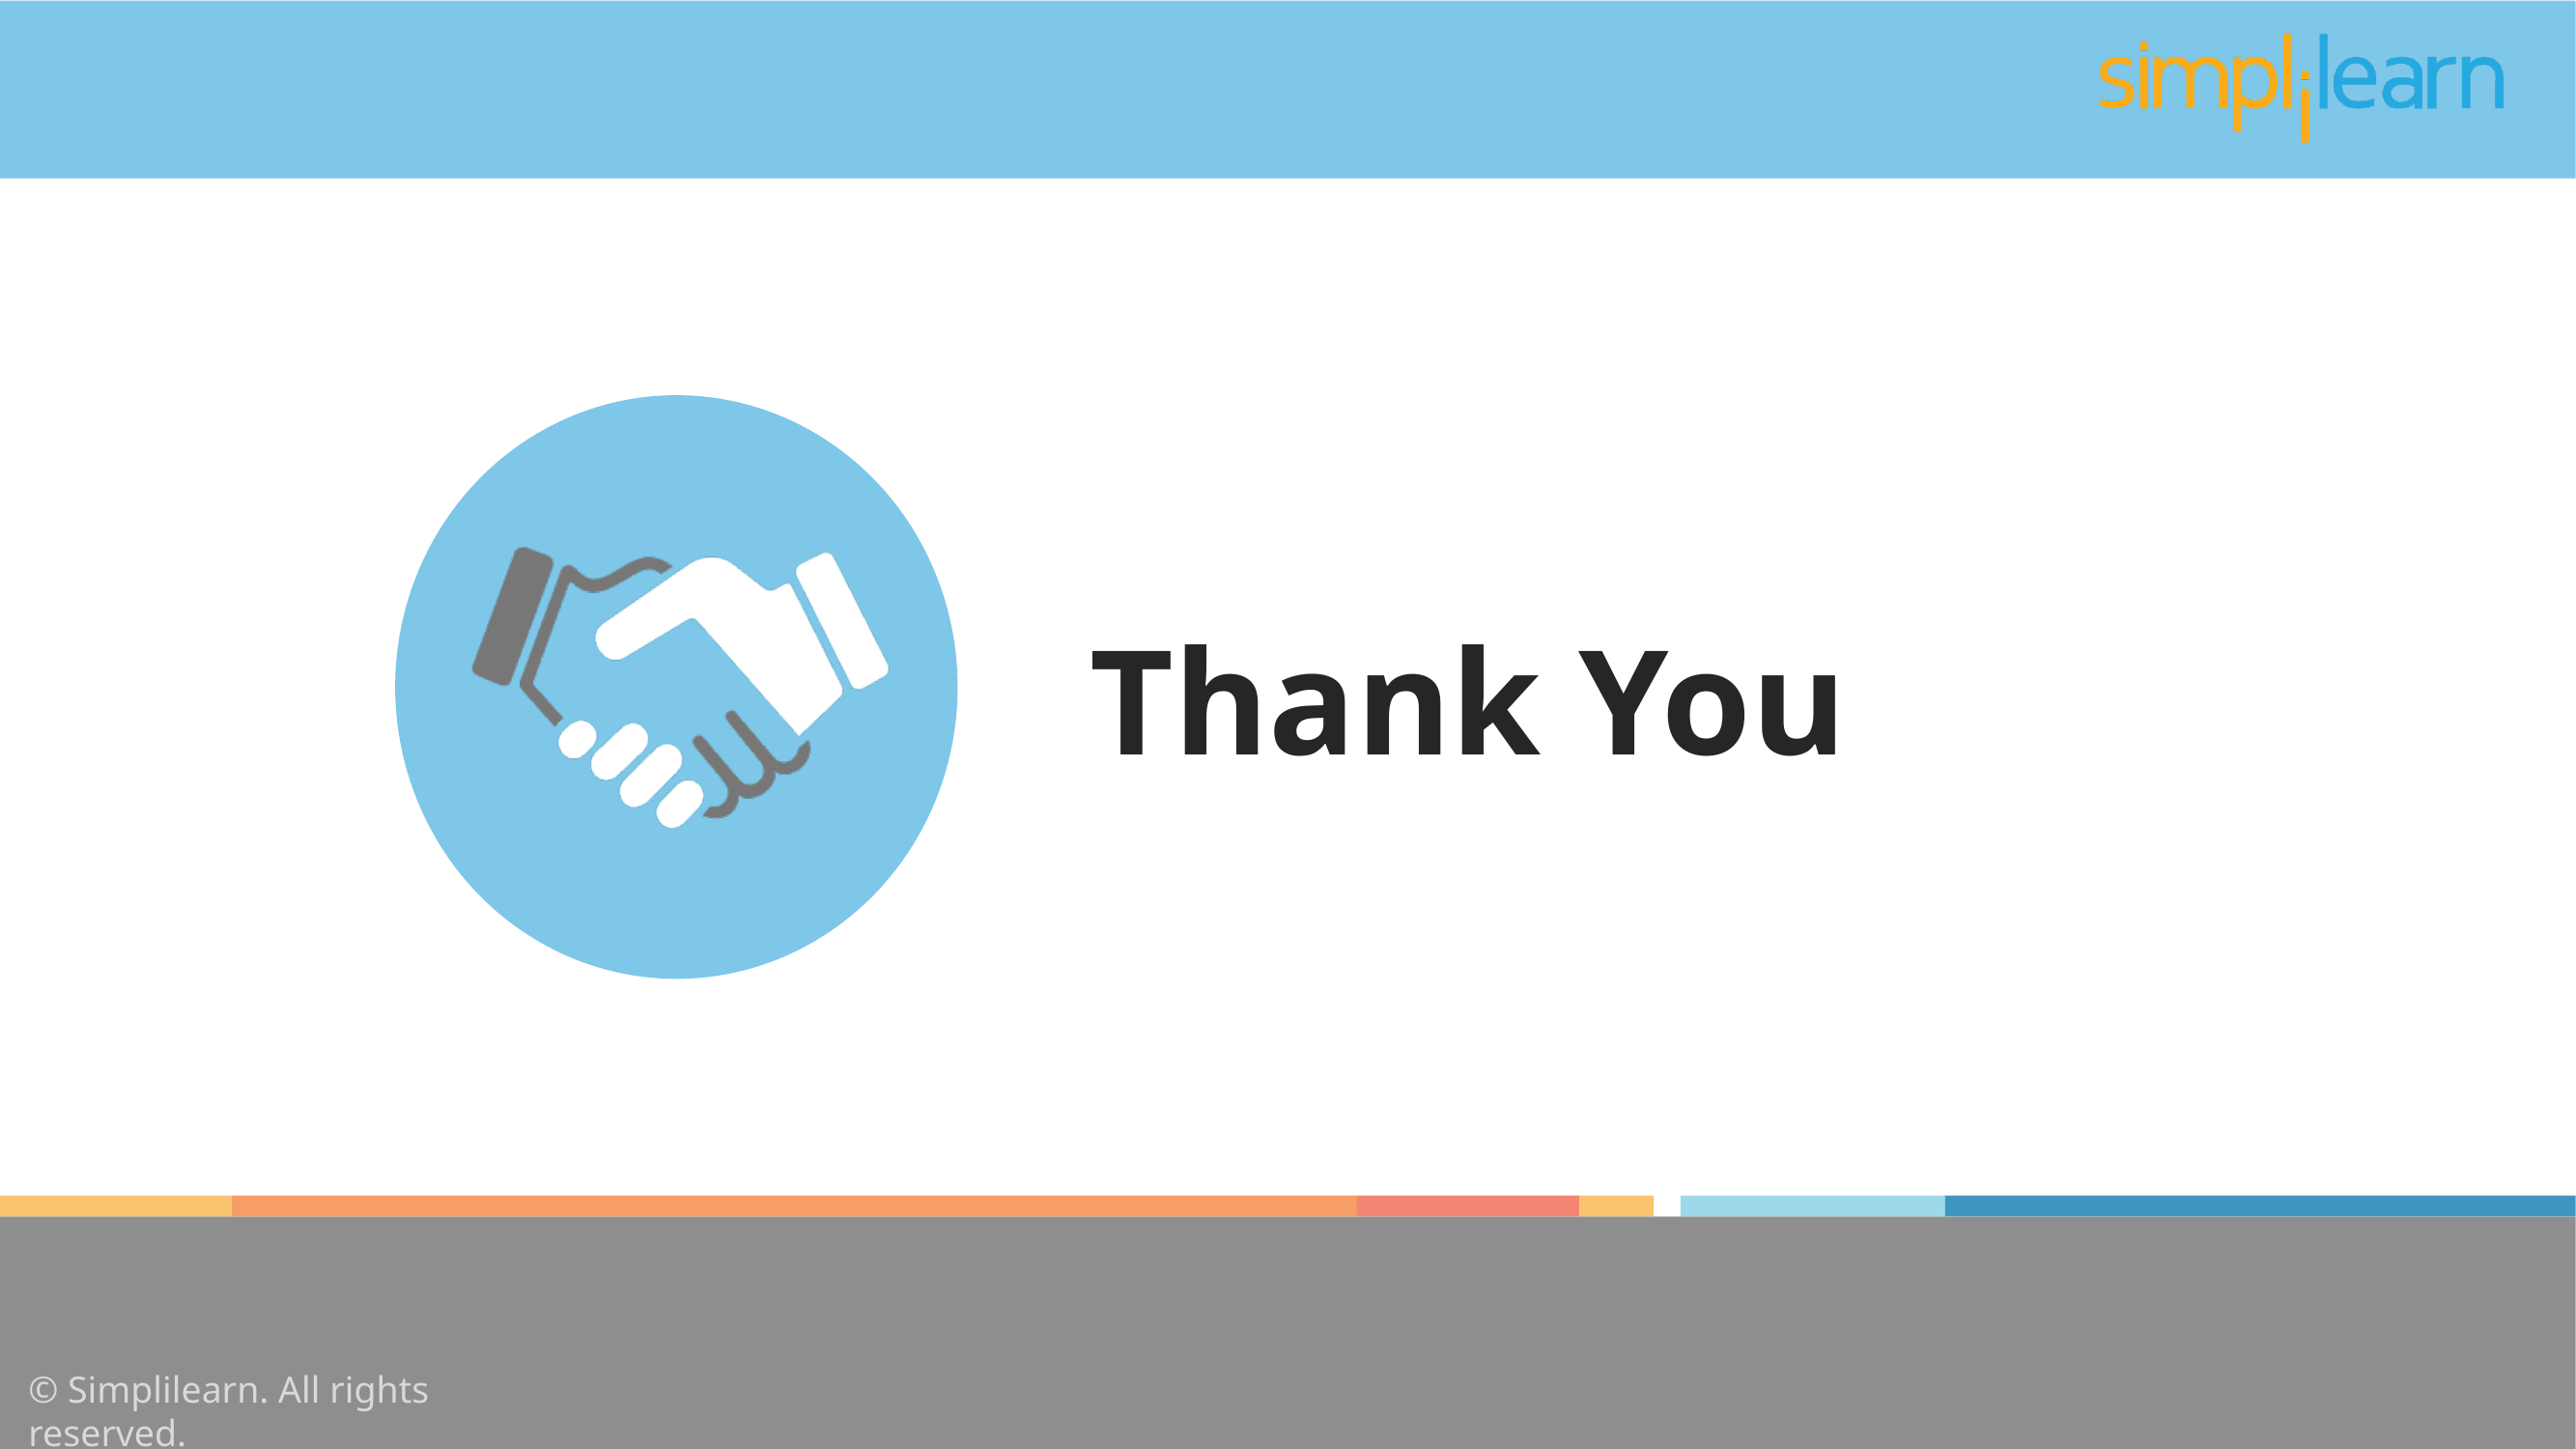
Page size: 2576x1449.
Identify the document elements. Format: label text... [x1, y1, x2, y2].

picture [0, 229, 2576, 1449]
picture [2096, 27, 2507, 150]
text_box © Simplilearn. All rights reserved. [14, 1380, 609, 1439]
